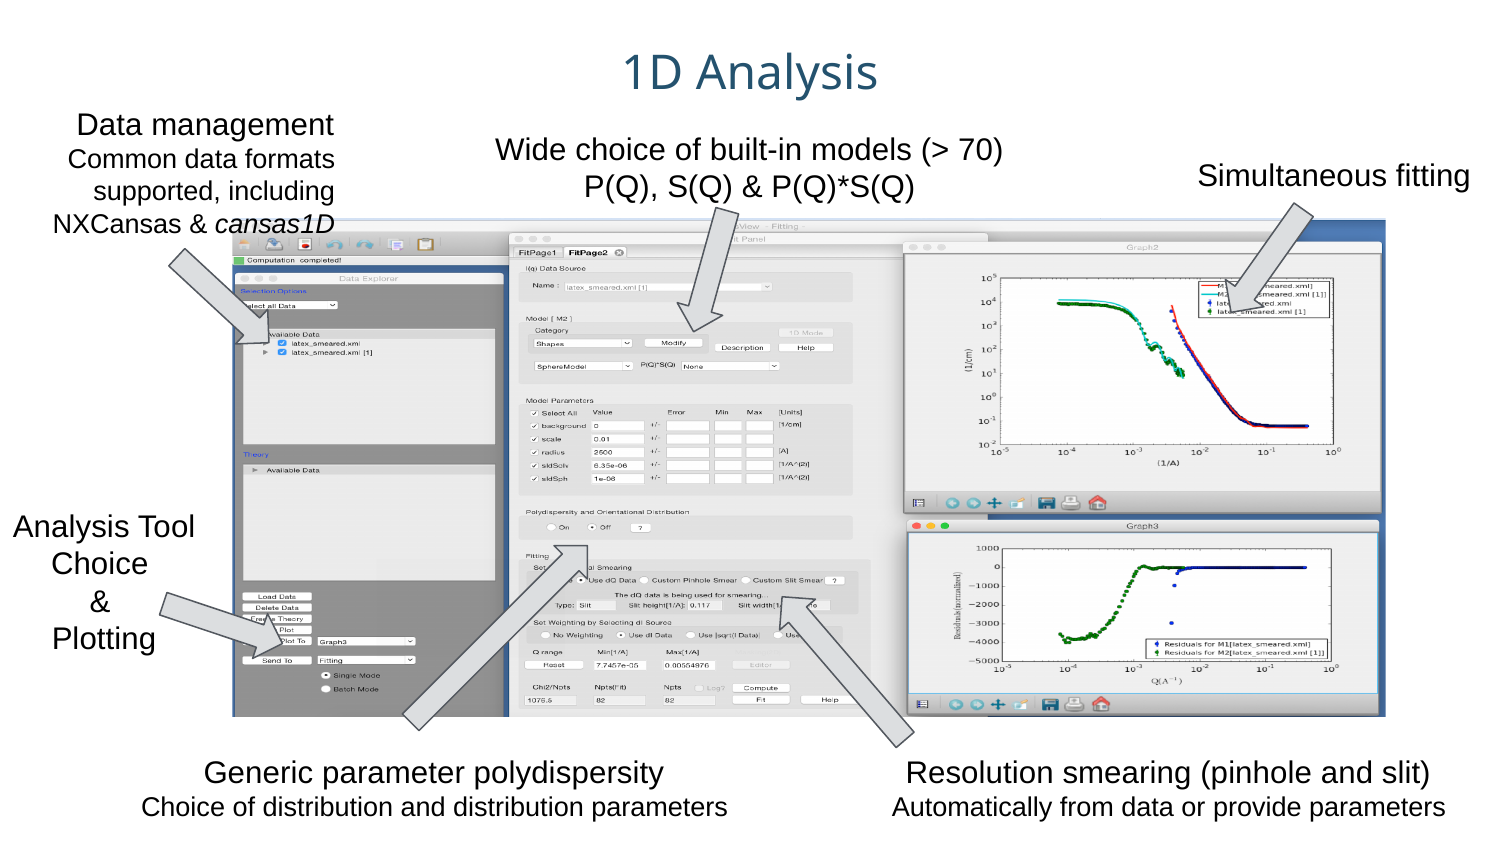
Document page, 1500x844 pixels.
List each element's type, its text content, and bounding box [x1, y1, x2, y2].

text_box [159, 592, 227, 638]
text_box [713, 207, 739, 216]
text_box Wide choice of built-in models (> 70) P(Q), S(Q) & P(Q)*S(Q) [451, 124, 1049, 197]
text_box Generic parameter polydispersity Choice of distribution and distribution parameters [118, 747, 751, 841]
text_box [876, 725, 915, 748]
text_box [1284, 202, 1313, 216]
text_box Resolution smearing (pinhole and slit) Automatically from data or provide parameters [855, 747, 1483, 815]
text_box [413, 725, 425, 731]
text_box Analysis Tool Choice & Plotting [0, 501, 211, 637]
title 1D Analysis [210, 51, 1289, 99]
picture [232, 218, 1386, 717]
text_box Data management Common data formats supported, including NXCansas & cansas1D [0, 98, 345, 219]
text_box Simultaneous fitting [1168, 150, 1500, 191]
text_box [168, 248, 227, 320]
